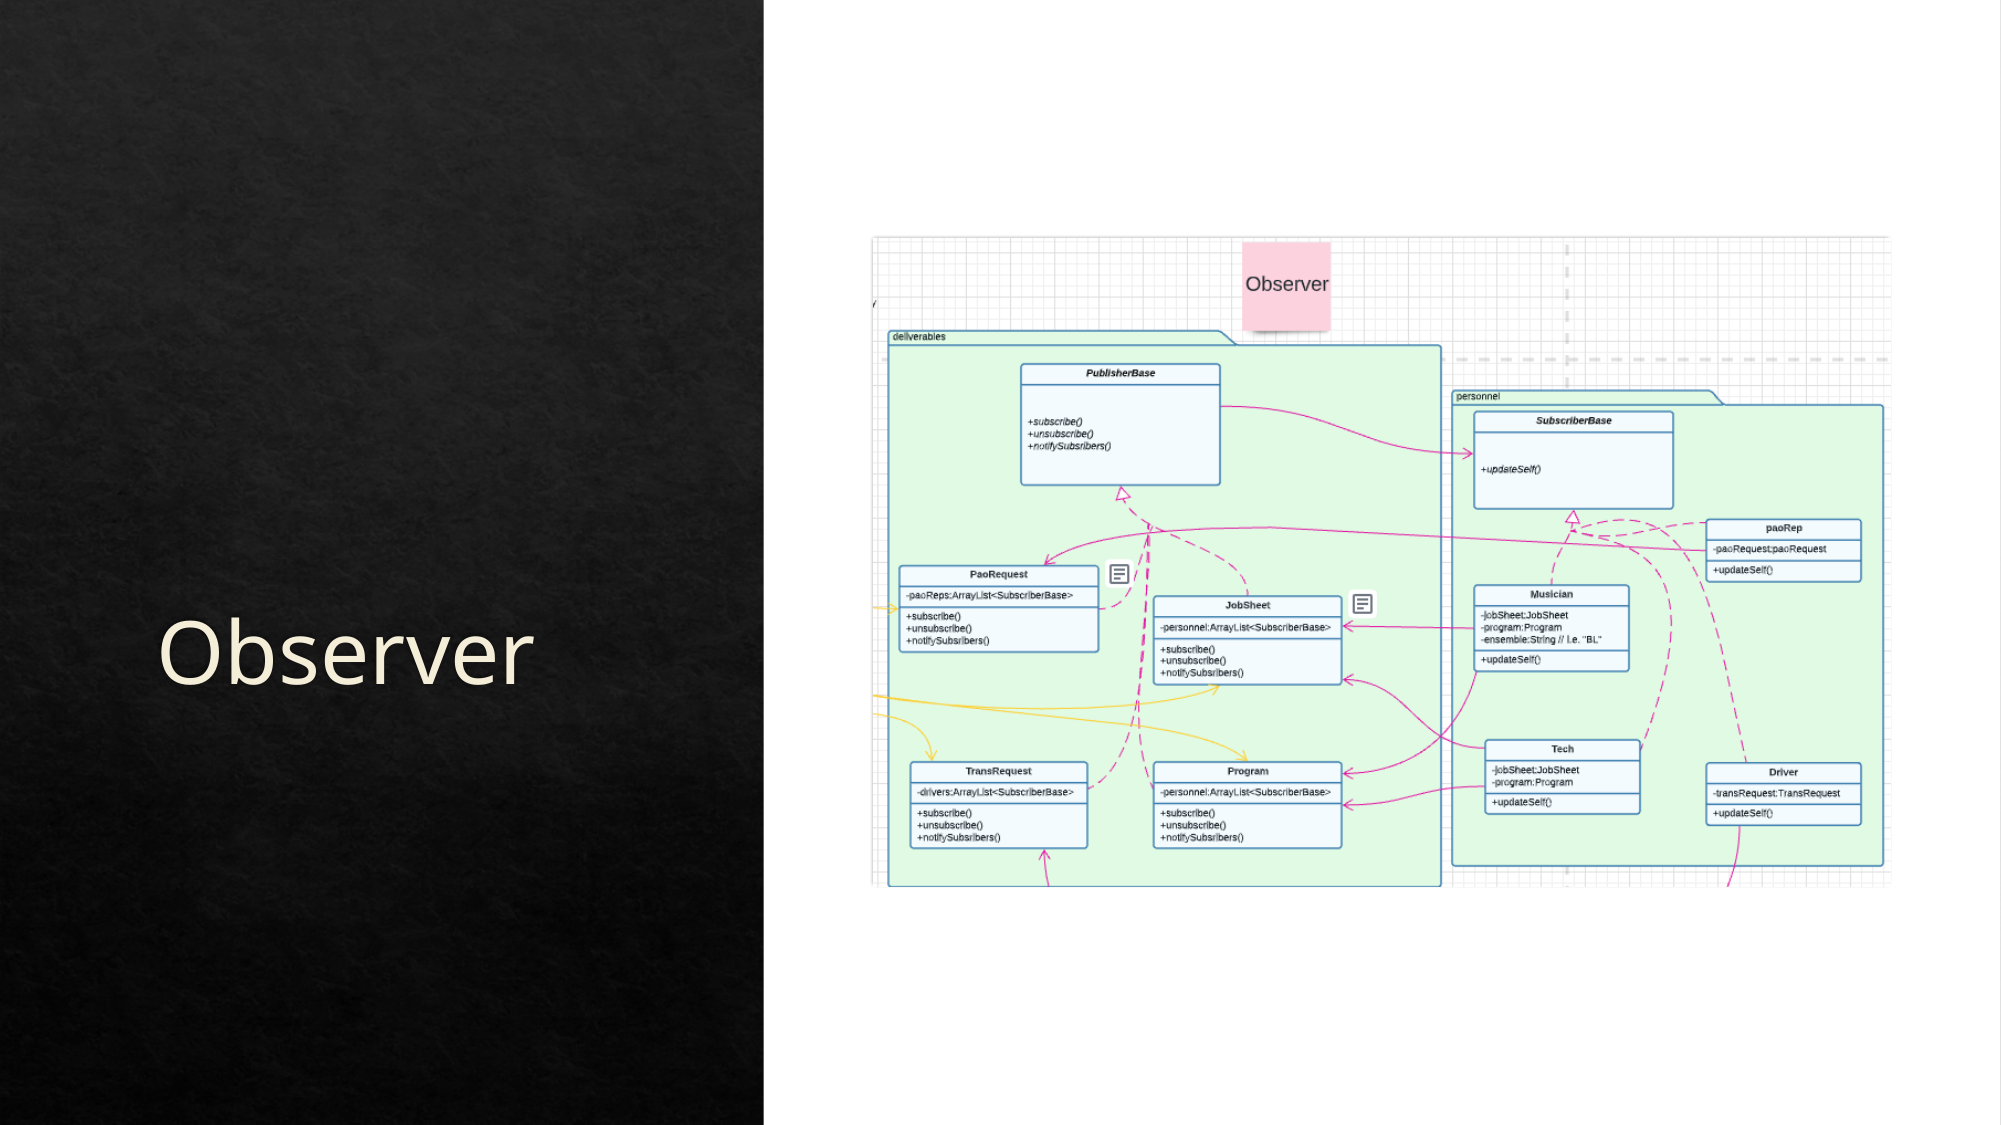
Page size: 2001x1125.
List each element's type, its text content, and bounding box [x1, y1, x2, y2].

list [873, 238, 1891, 887]
text_box [0, 0, 762, 1125]
text_box [762, 0, 2000, 1125]
title Observer [141, 137, 697, 712]
